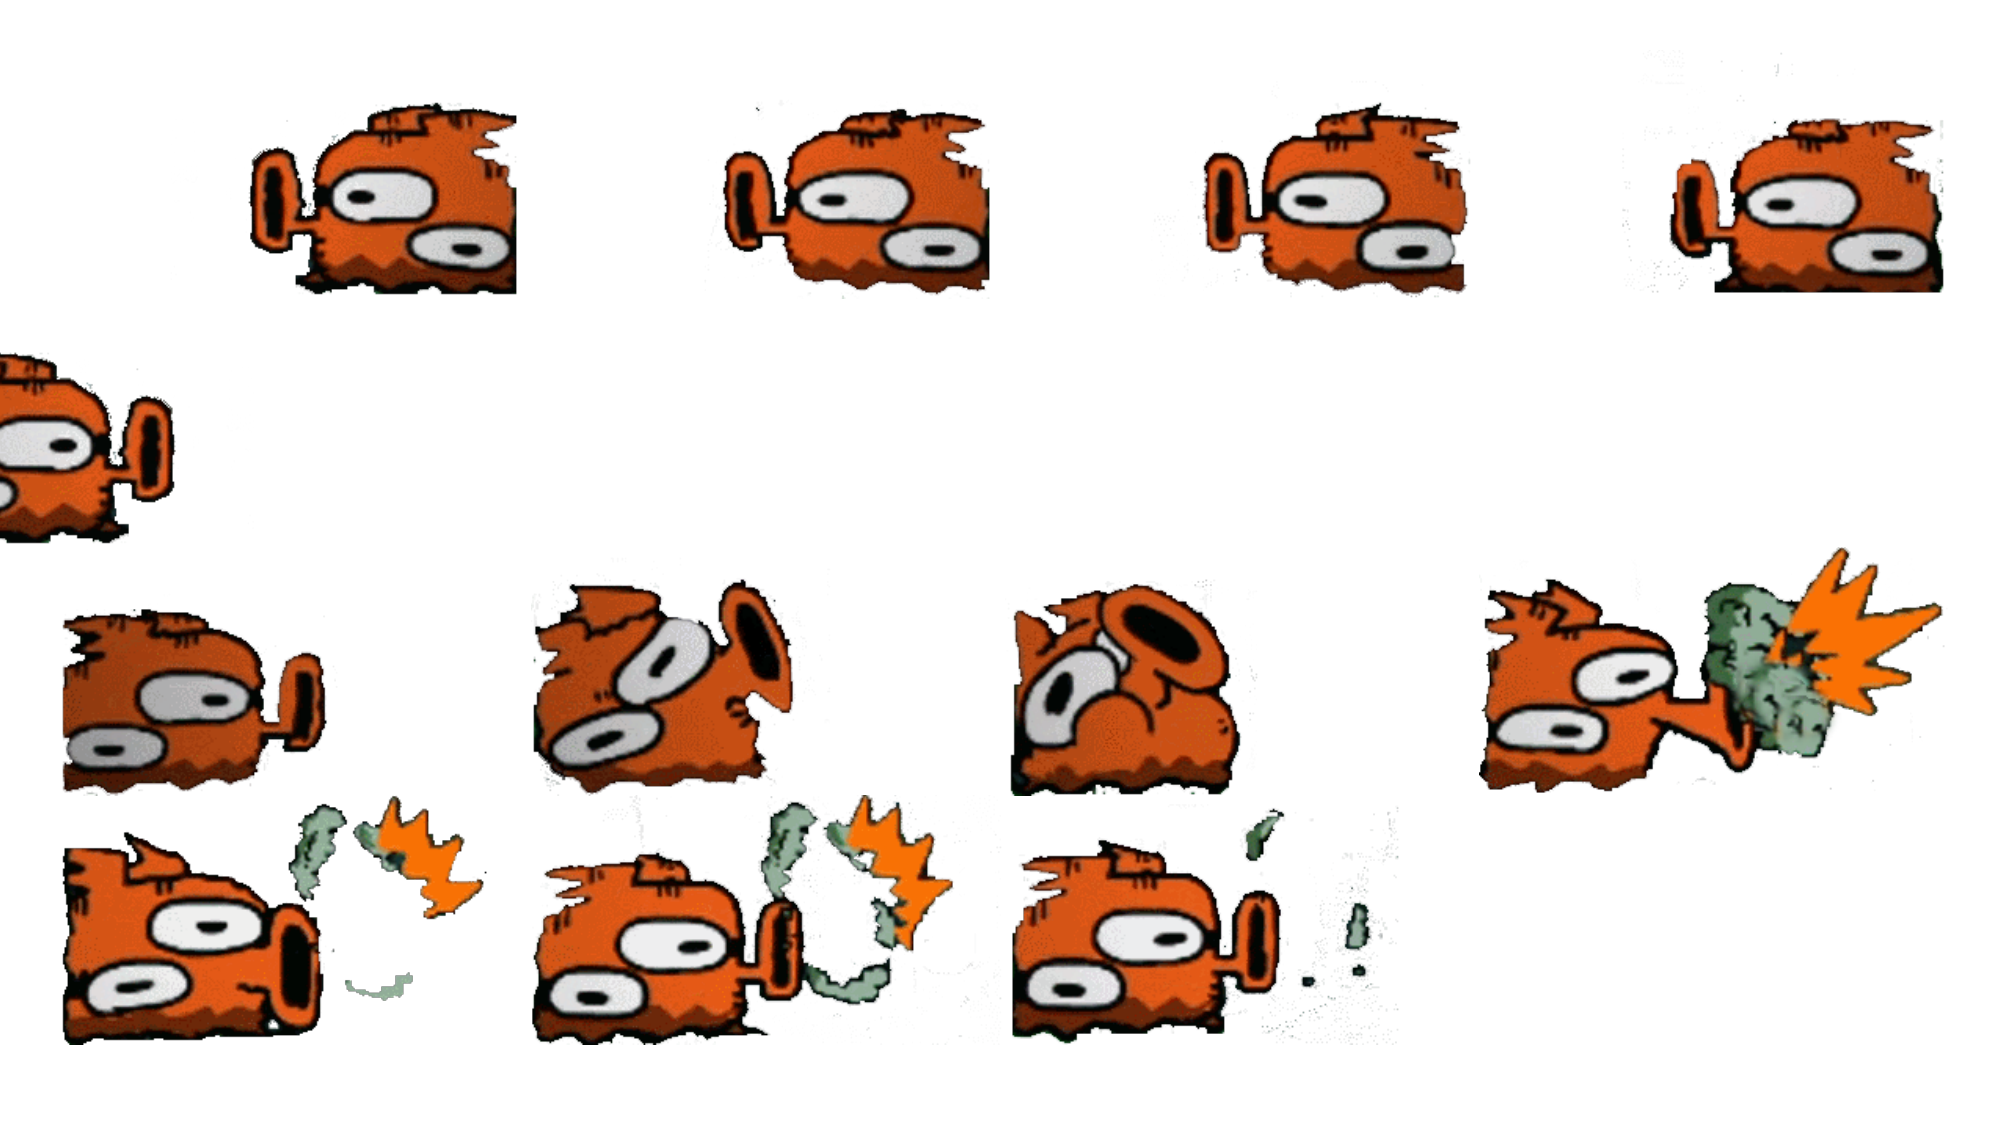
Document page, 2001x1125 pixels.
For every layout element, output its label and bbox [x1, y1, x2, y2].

text_box [57, 547, 1951, 1045]
text_box [55, 50, 1945, 299]
picture [0, 298, 370, 548]
